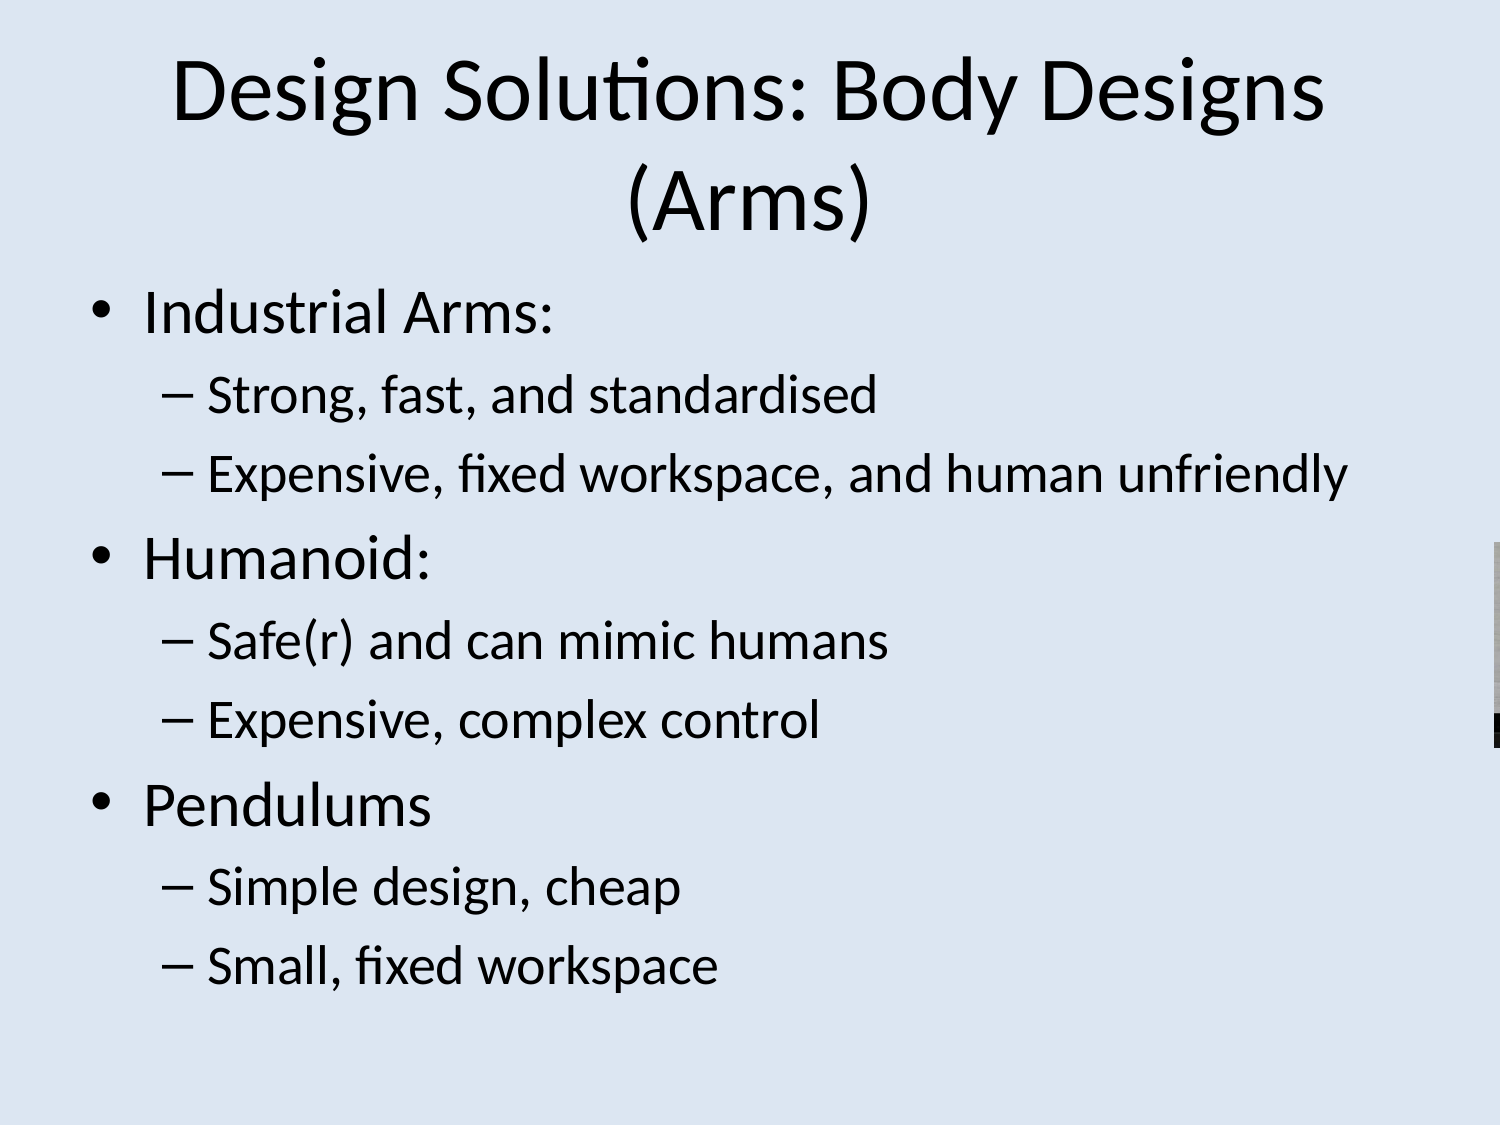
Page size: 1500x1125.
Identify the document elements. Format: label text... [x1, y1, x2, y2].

title Design Solutions: Body Designs (Arms) [75, 45, 1425, 233]
picture [1494, 282, 1500, 749]
list Industrial Arms: Strong, fast, and standardised Expensive, fixed workspace, and human unfriendly Humanoid: Safe(r) and can mimic humans Expensive, complex control Pendulums Simple design, cheap Small, fixed workspace [75, 262, 1425, 1005]
